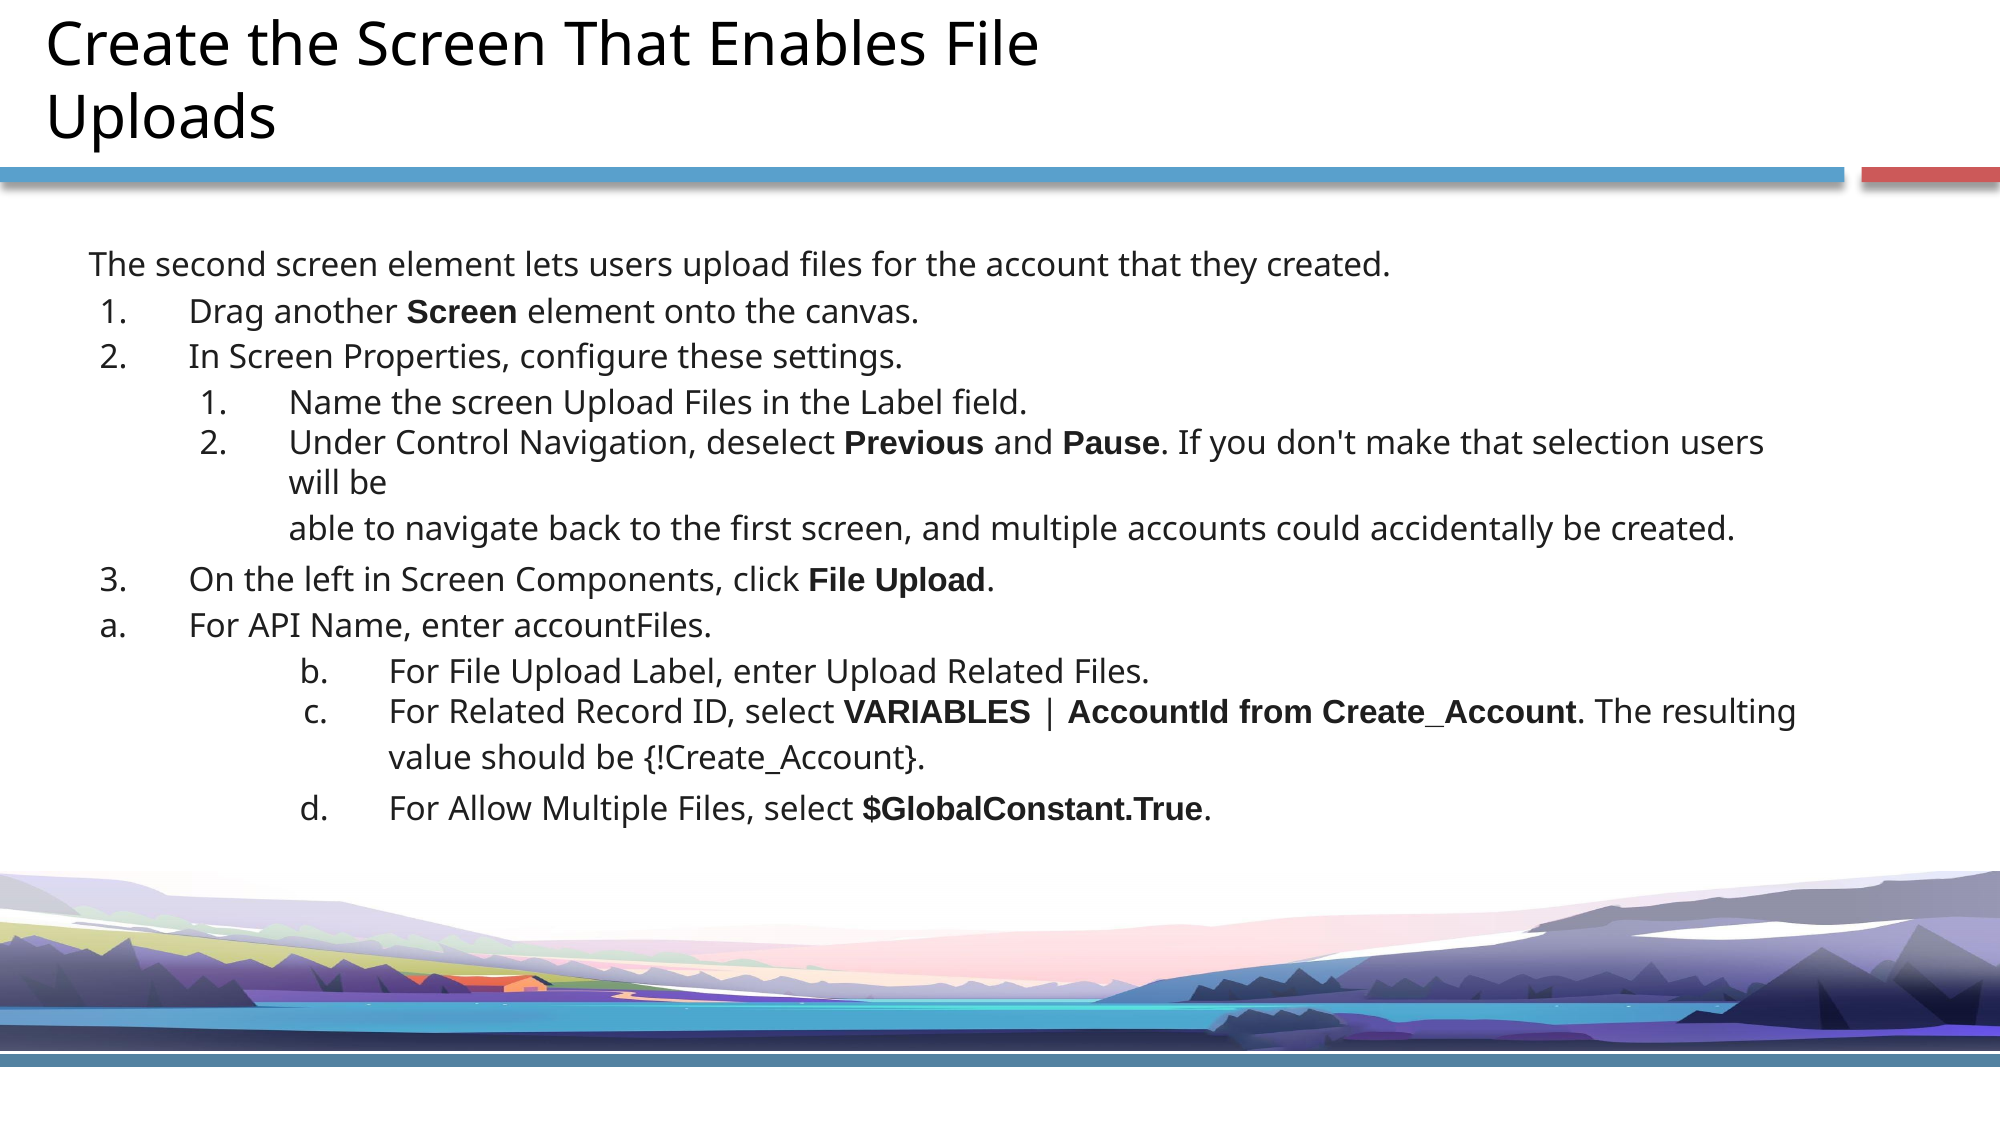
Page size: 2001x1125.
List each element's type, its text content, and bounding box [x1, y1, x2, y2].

text_box The second screen element lets users upload files for the account that they created. Drag another Screen element onto the canvas. In Screen Properties, configure these settings. Name the screen Upload Files in the Label field. Under Control Navigation, deselect Previous and Pause. If you don't make that selection users will be able to navigate back to the first screen, and multiple accounts could accidentally be created. On the left in Screen Components, click File Upload. For API Name, enter accountFiles. For File Upload Label, enter Upload Related Files. For Related Record ID, select VARIABLES | AccountId from Create_Account. The resulting value should be {!Create_Account}. For Allow Multiple Files, select $GlobalConstant.True. Click Done [75, 234, 1799, 871]
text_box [0, 164, 2000, 202]
title Create the Screen That Enables File Uploads [43, 0, 1135, 164]
picture [0, 871, 2000, 1051]
